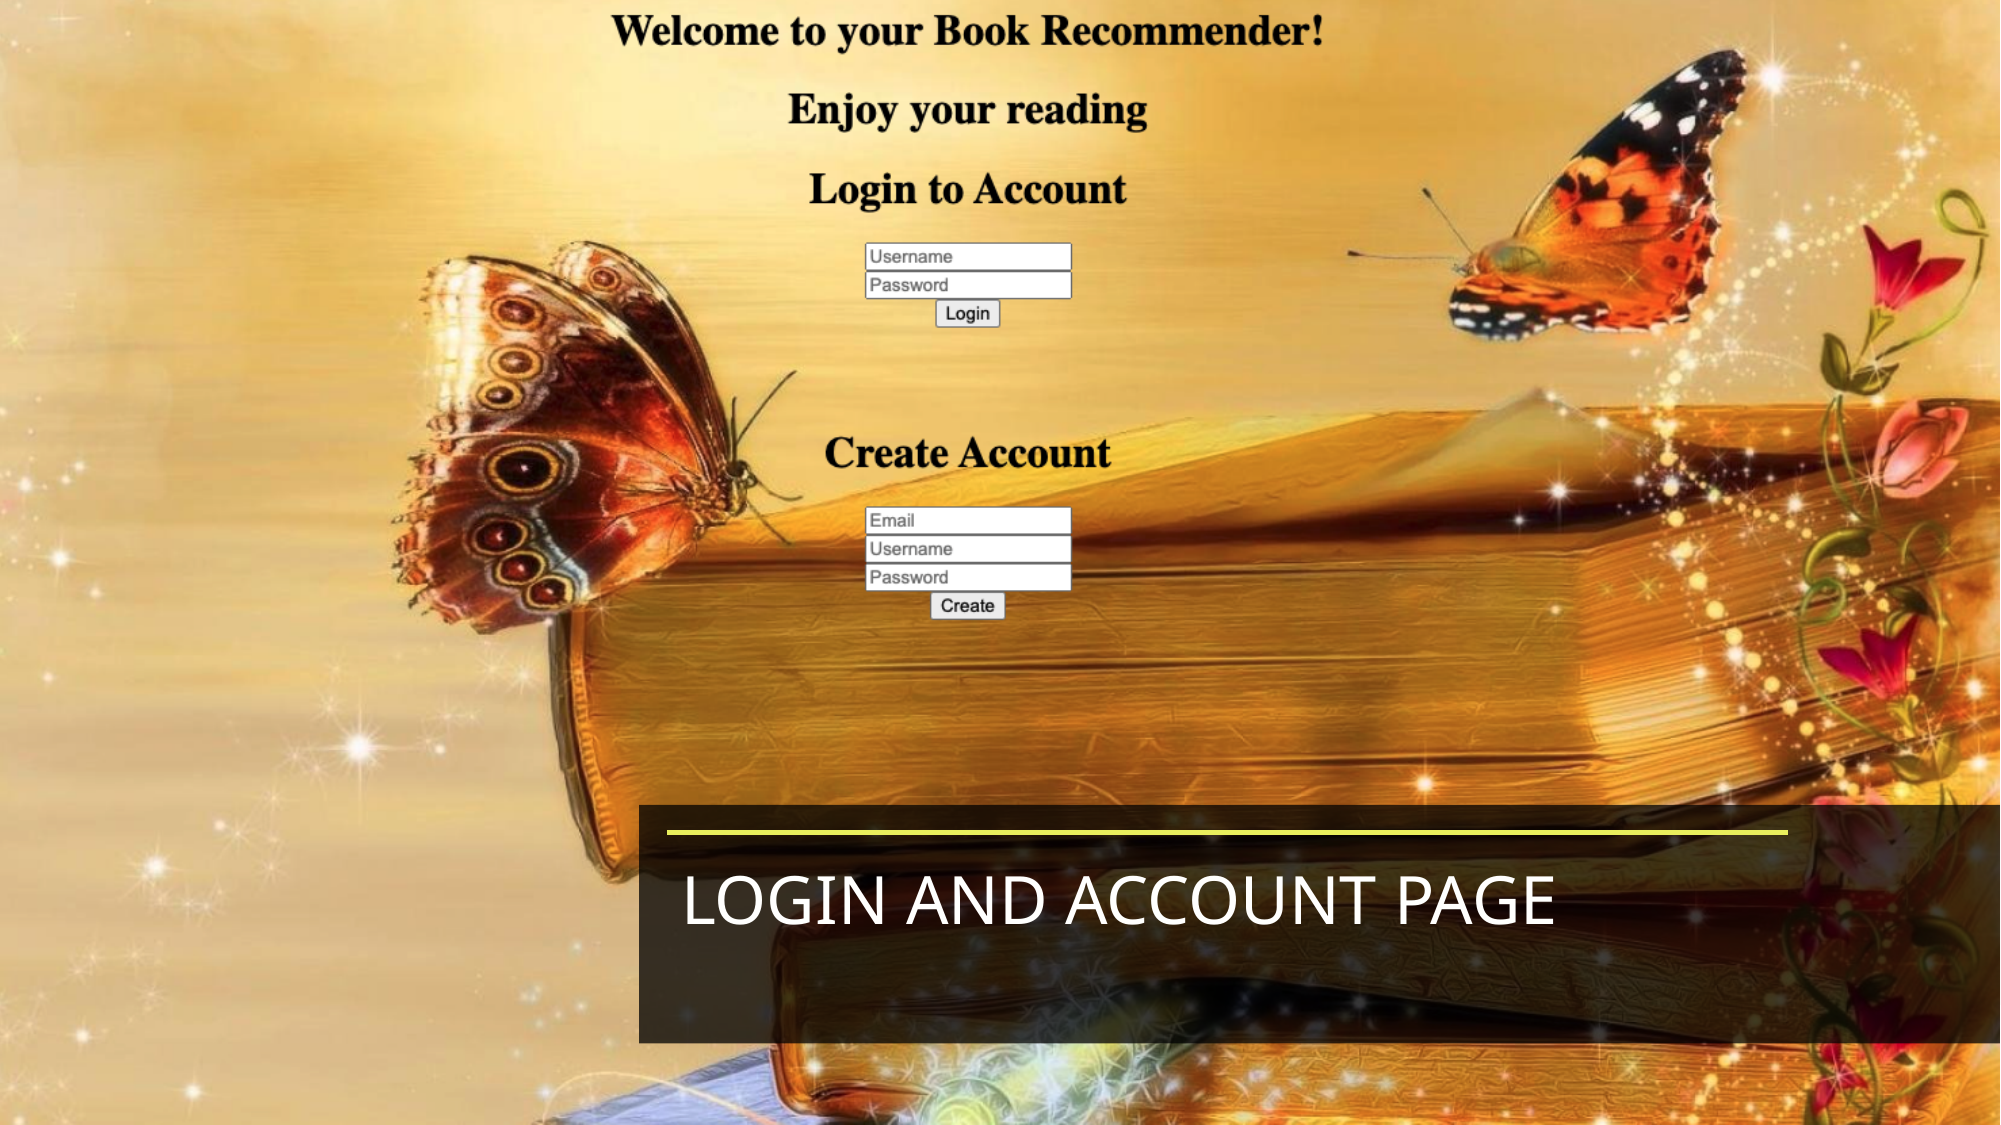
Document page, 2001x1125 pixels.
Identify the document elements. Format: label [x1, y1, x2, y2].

list [0, 0, 2000, 1125]
